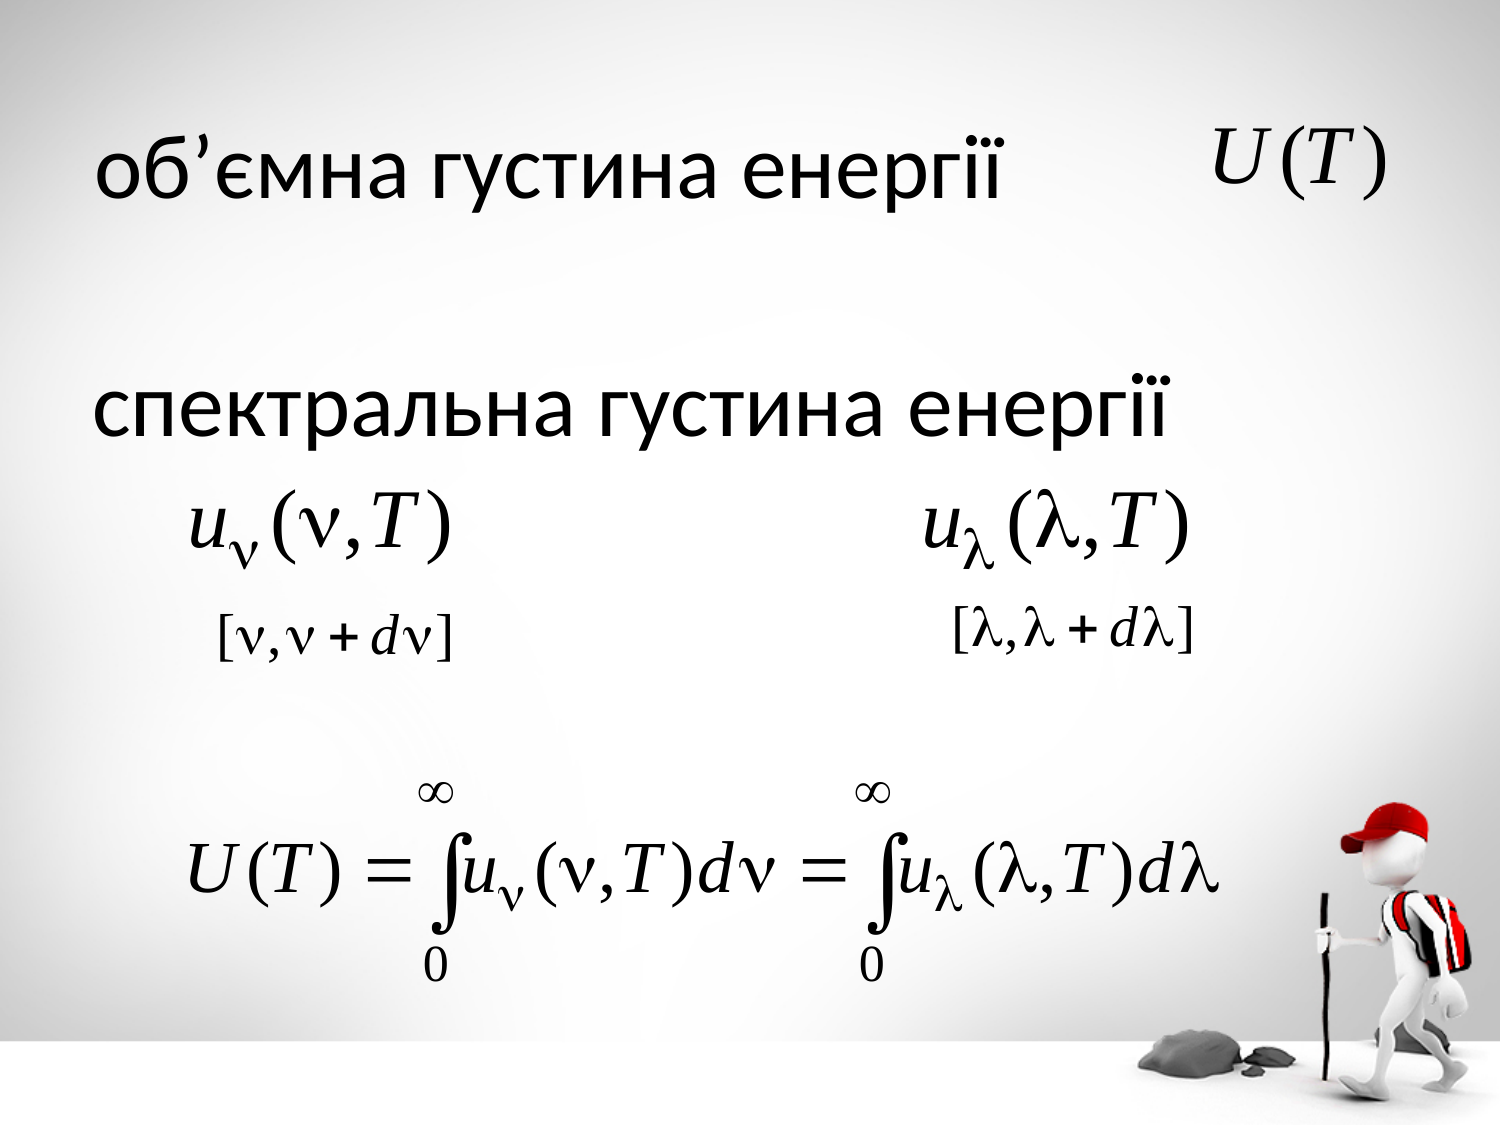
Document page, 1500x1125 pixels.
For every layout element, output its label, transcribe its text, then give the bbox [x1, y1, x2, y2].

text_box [218, 609, 455, 671]
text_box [920, 478, 1194, 576]
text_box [1212, 119, 1392, 208]
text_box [187, 478, 457, 576]
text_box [187, 762, 1224, 987]
text_box об’ємна густина енергії [79, 99, 1020, 225]
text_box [953, 602, 1194, 663]
picture [0, 0, 1500, 1125]
text_box спектральна густина енергії [77, 337, 1187, 463]
